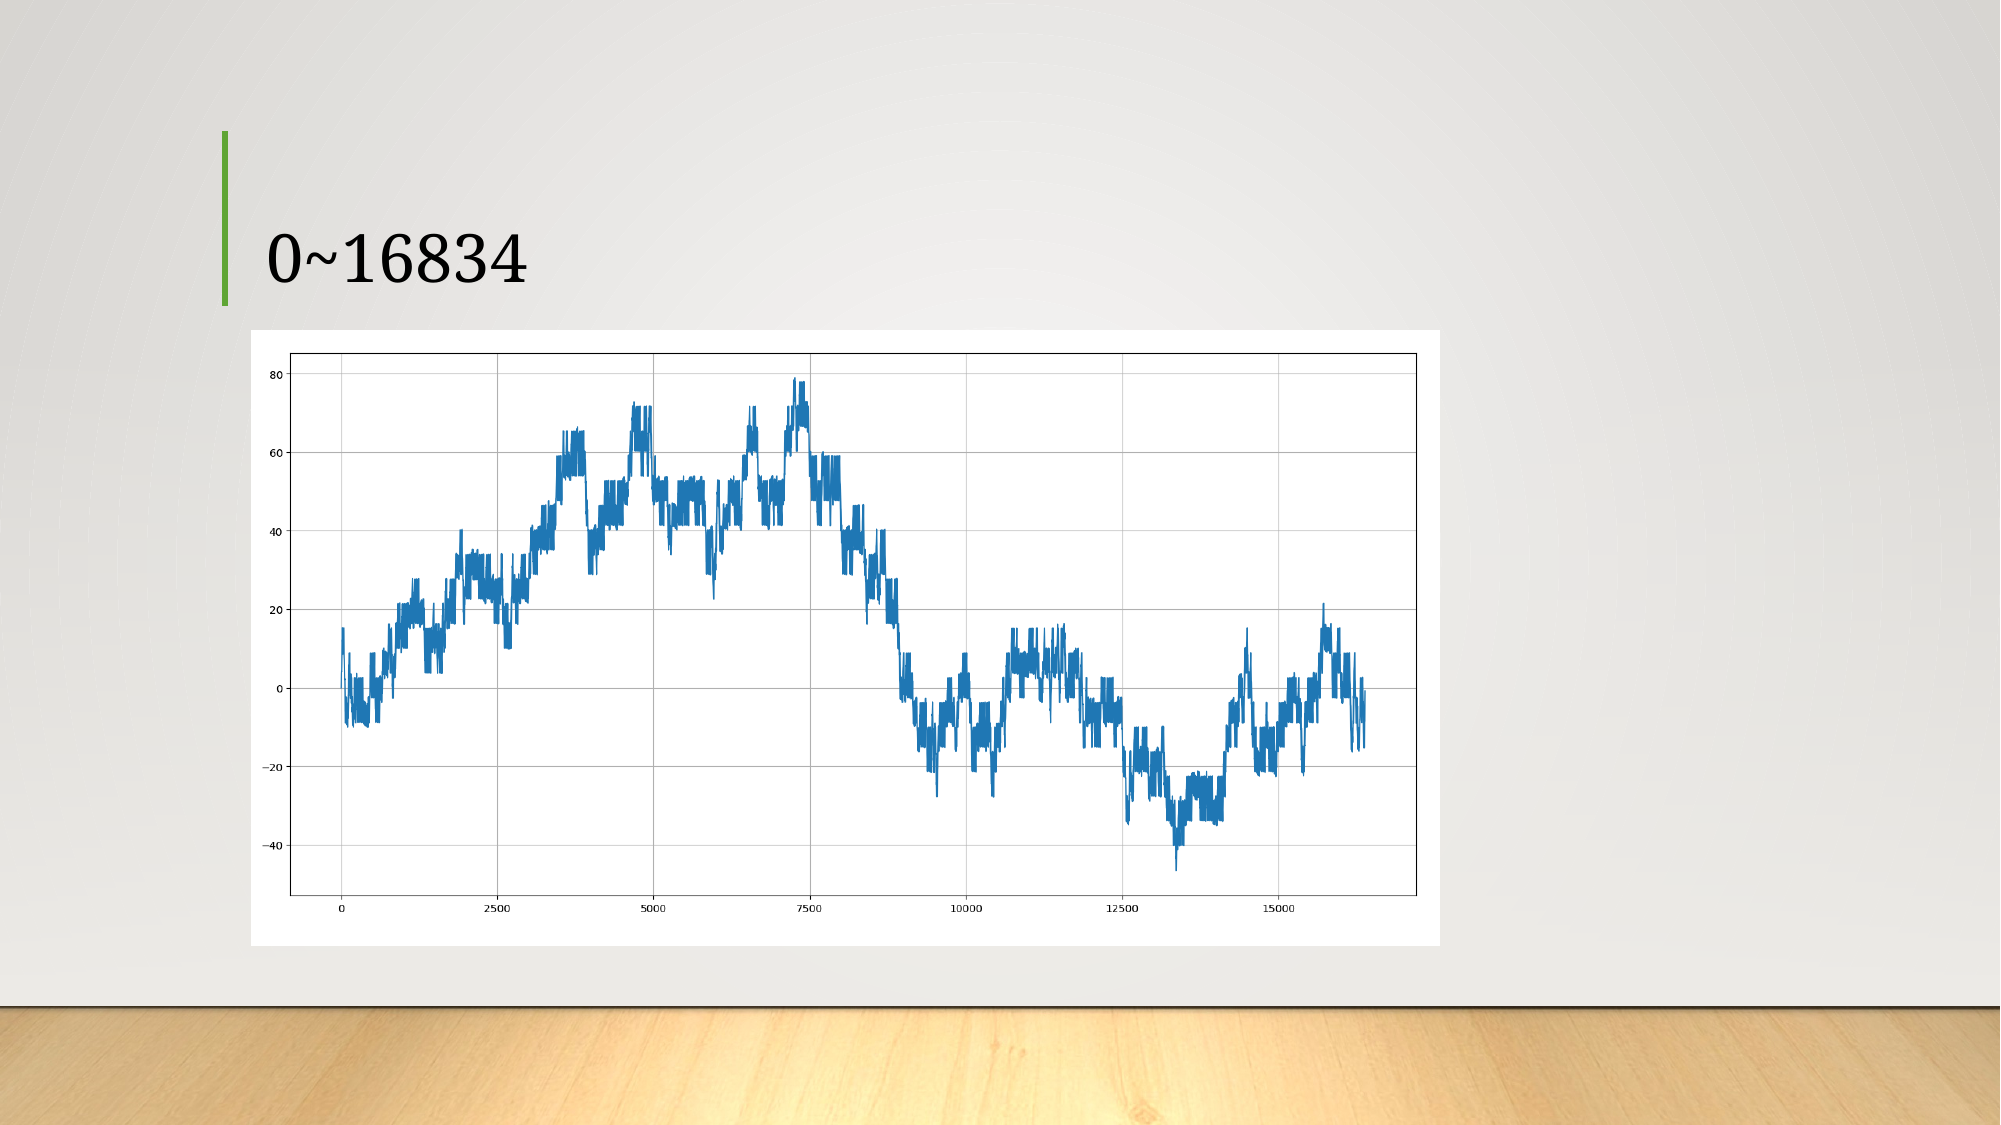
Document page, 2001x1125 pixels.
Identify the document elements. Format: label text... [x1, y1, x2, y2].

picture [0, 1006, 2000, 1125]
picture [251, 330, 1440, 946]
title 0~16834 [251, 131, 1814, 305]
